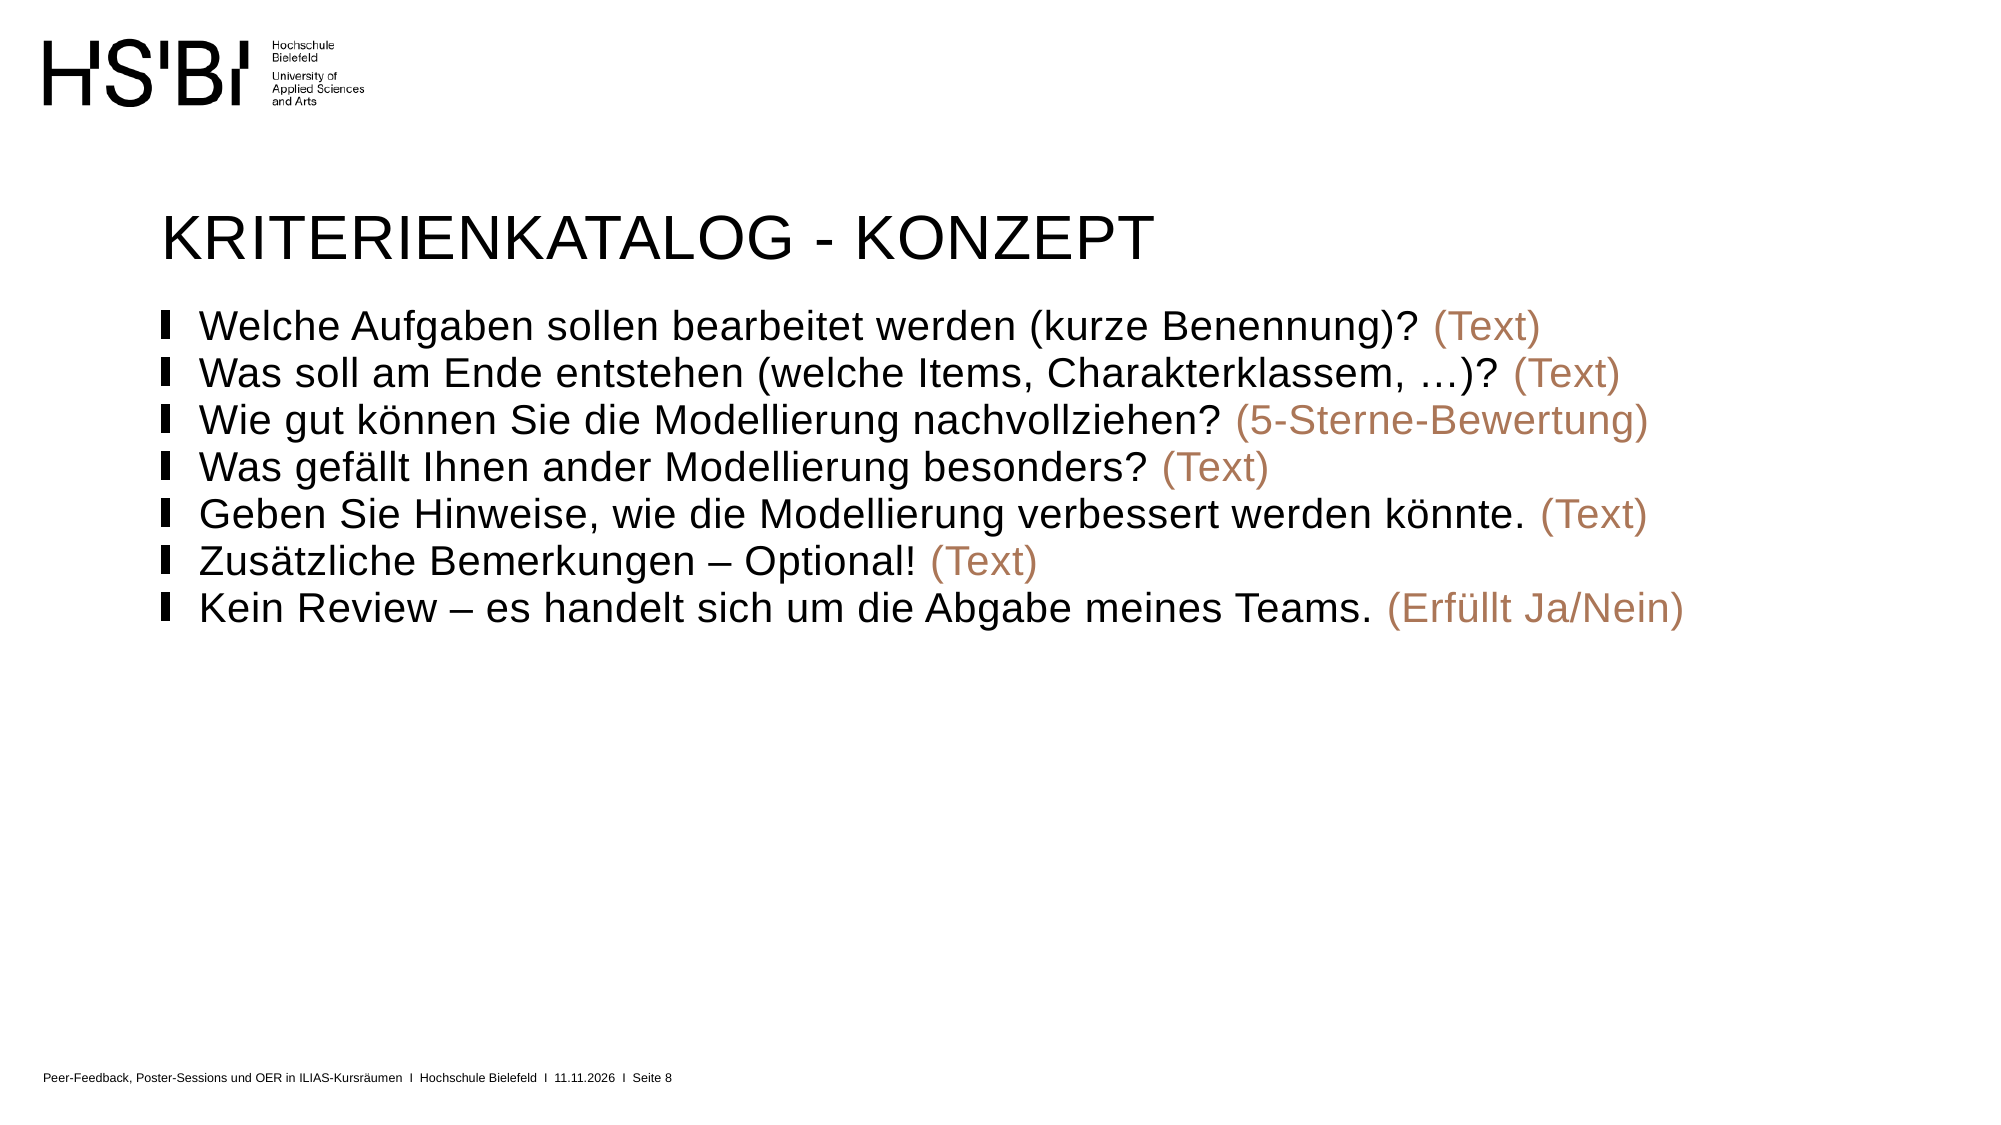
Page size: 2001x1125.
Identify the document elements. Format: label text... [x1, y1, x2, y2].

title Kriterienkatalog - konzept [161, 205, 1798, 278]
list Welche Aufgaben sollen bearbeitet werden (kurze Benennung)? (Text) Was soll am Ende entstehen (welche Items, Charakterklassem, …)? (Text) Wie gut können Sie die Modellierung nachvollziehen? (5-Sterne-Bewertung) Was gefällt Ihnen ander Modellierung besonders? (Text) Geben Sie Hinweise, wie die Modellierung verbessert werden könnte. (Text) Zusätzliche Bemerkungen – Optional! (Text) Kein Review – es handelt sich um die Abgabe meines Teams. (Erfüllt Ja/Nein) [161, 302, 1798, 1030]
